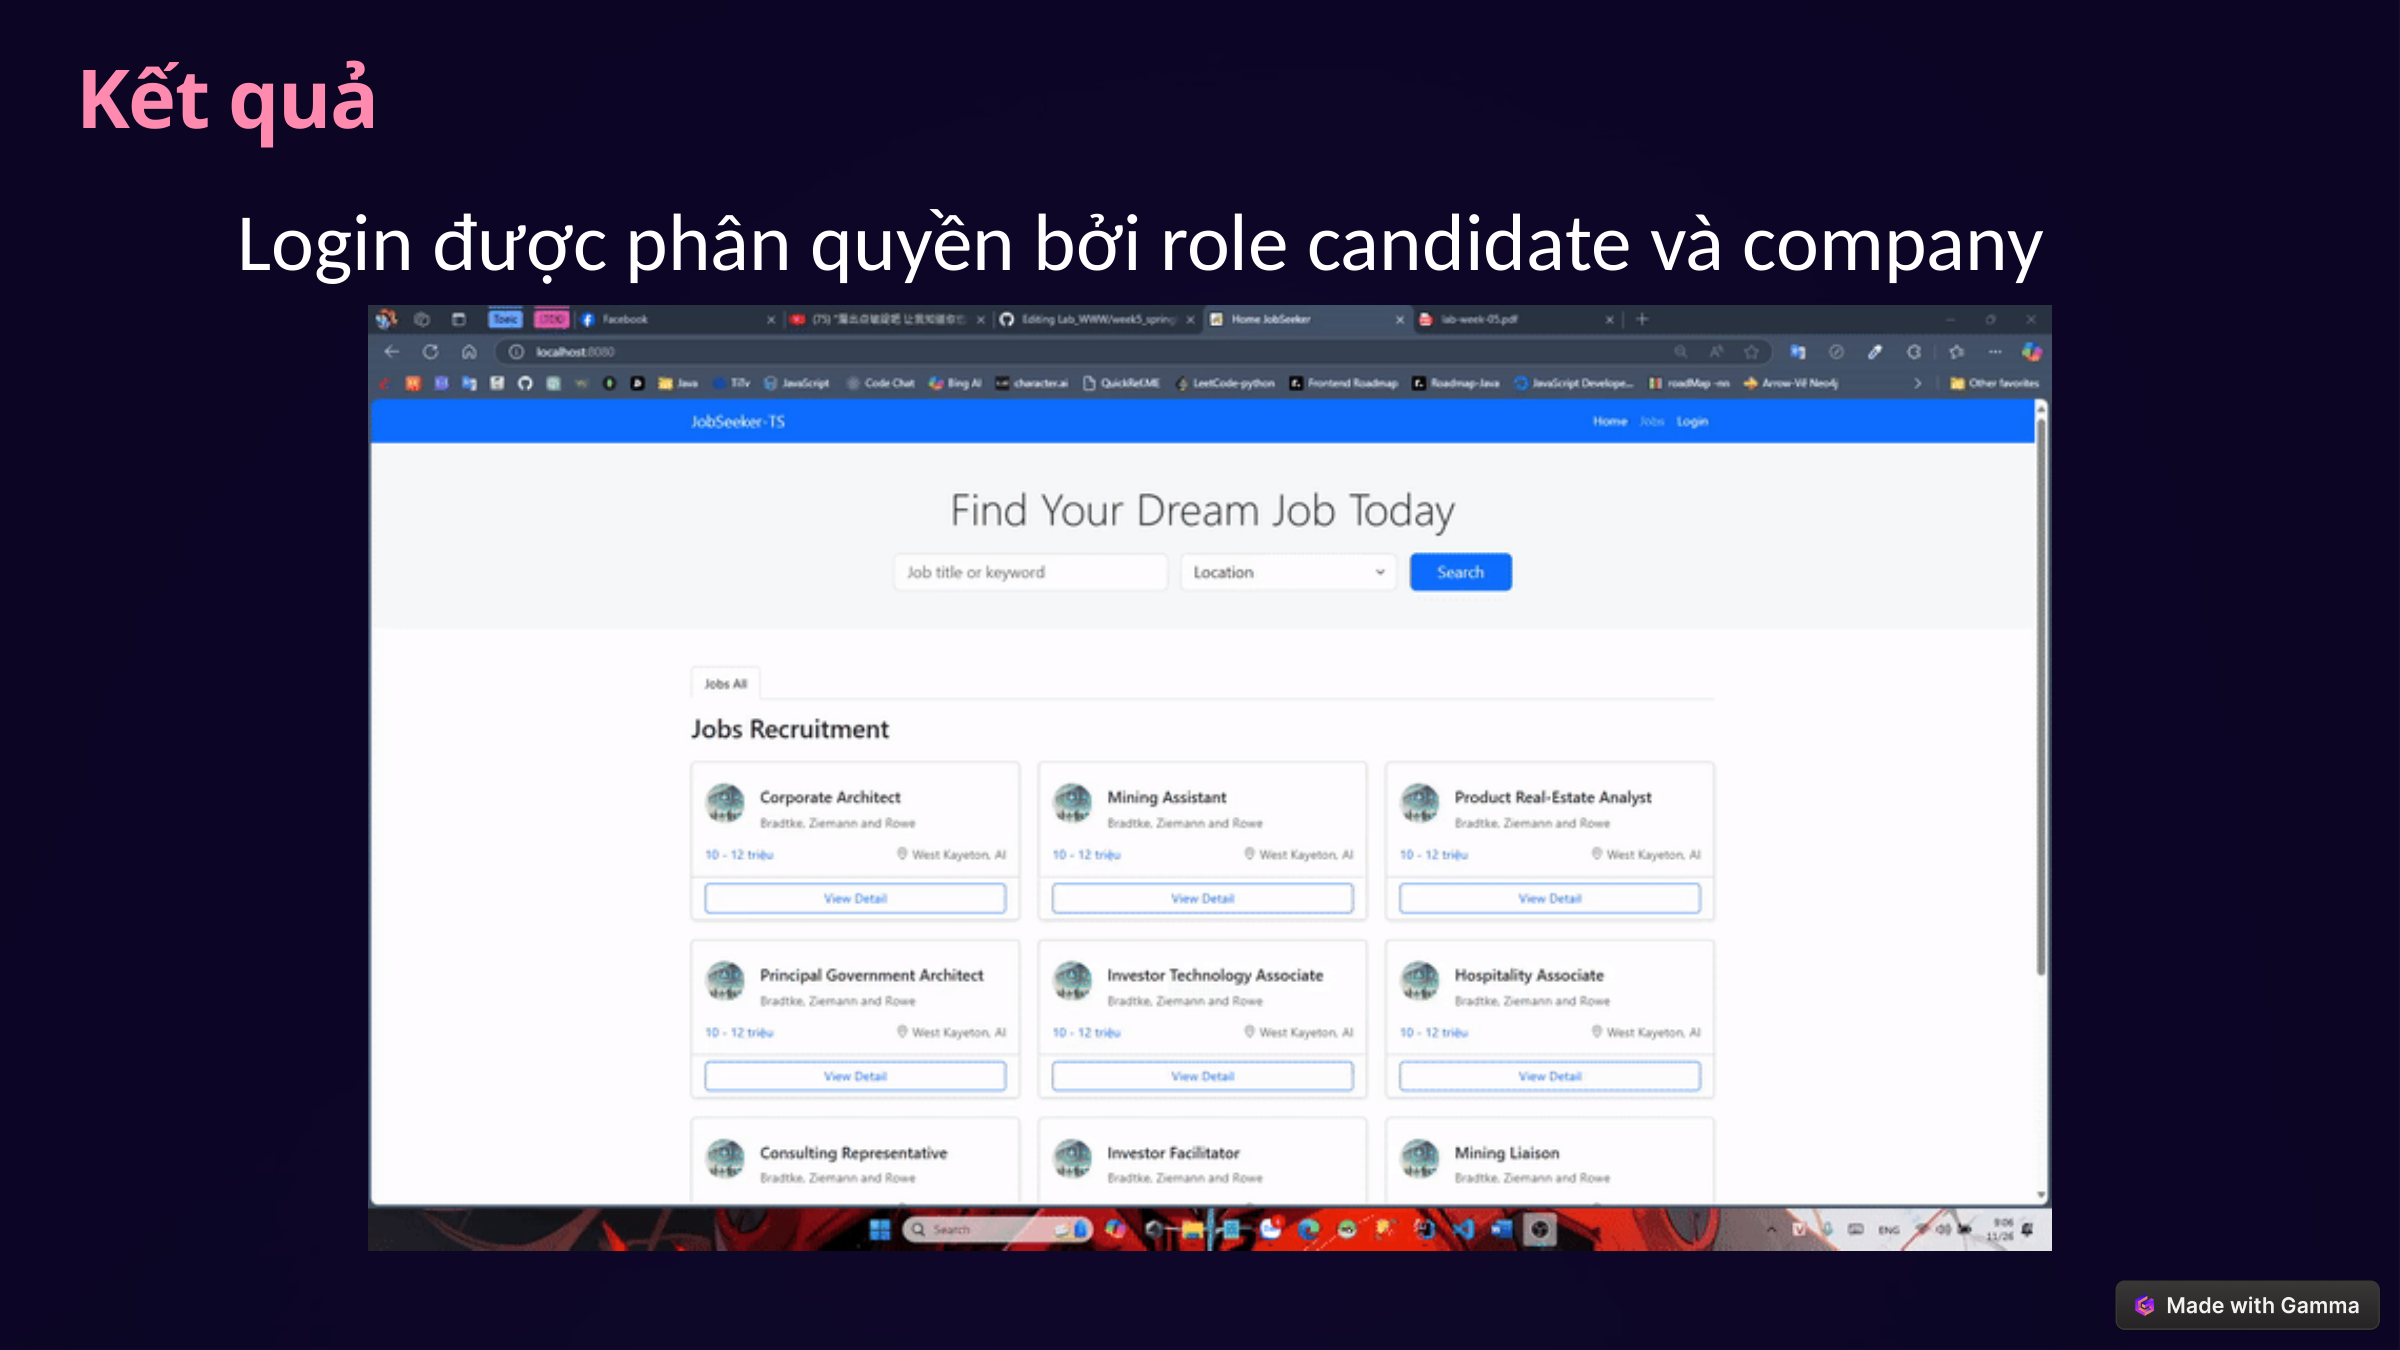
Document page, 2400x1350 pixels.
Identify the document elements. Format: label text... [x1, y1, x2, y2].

text_box Login được phân quyền bởi role candidate và company [731, 184, 1552, 288]
picture [368, 305, 2052, 1251]
picture [2106, 1271, 2389, 1339]
text_box Kết quả [76, 42, 897, 145]
